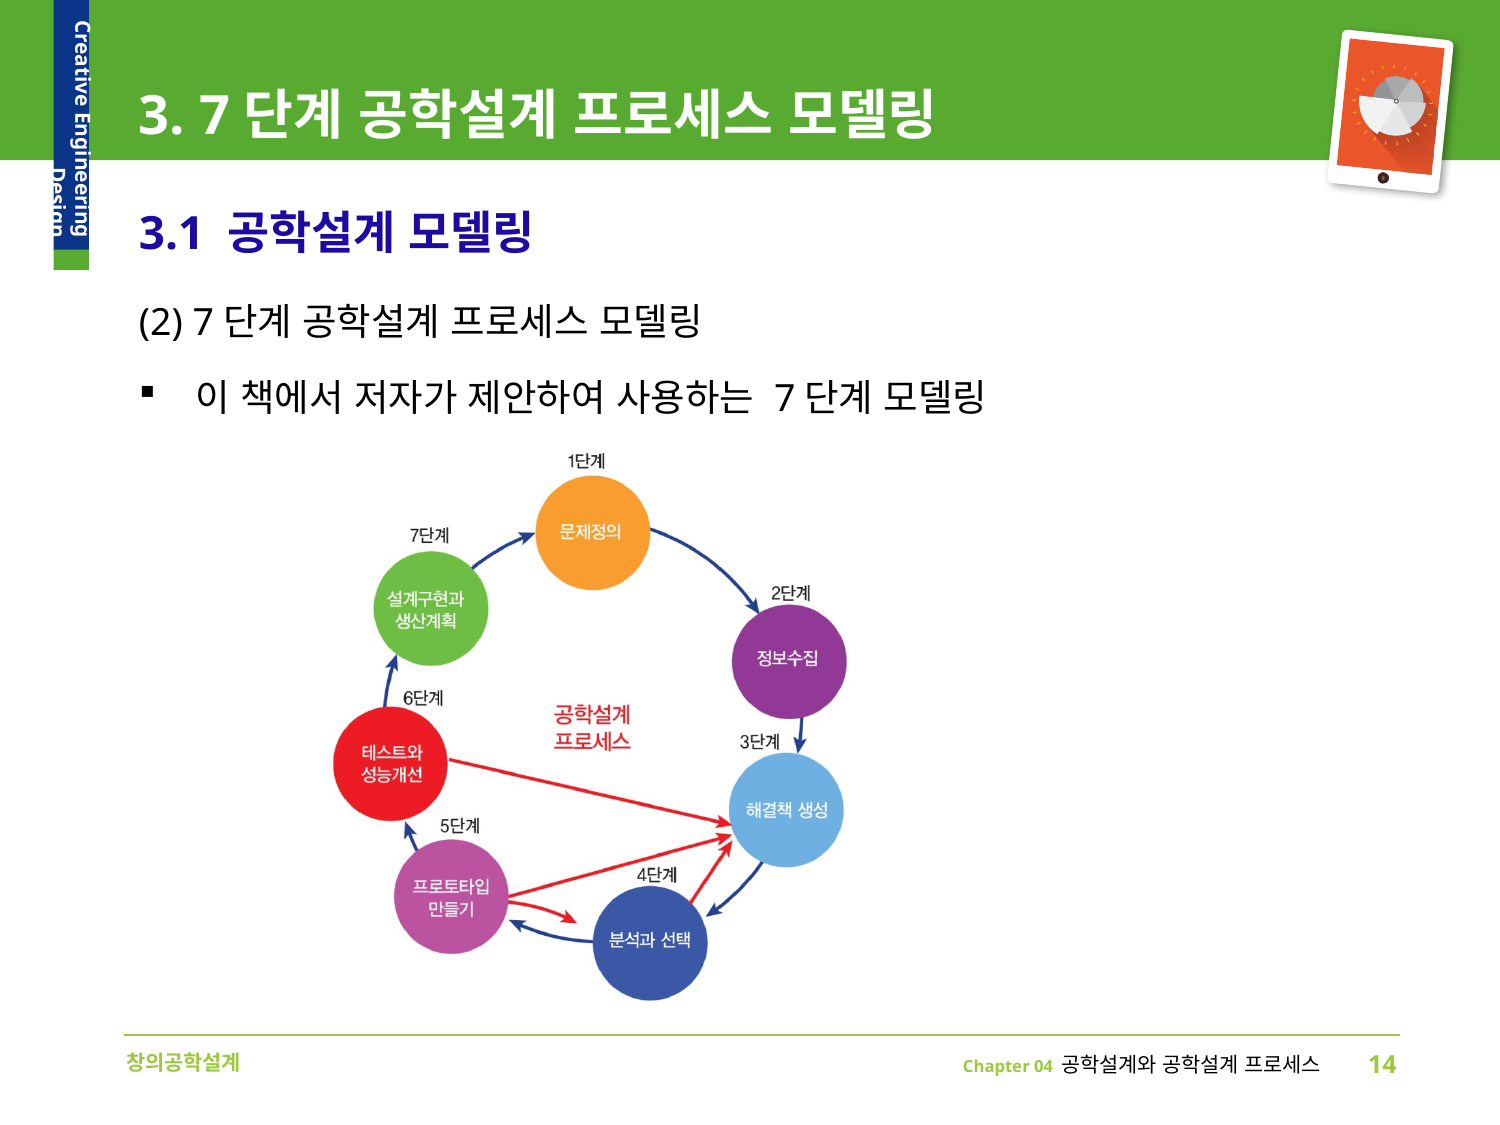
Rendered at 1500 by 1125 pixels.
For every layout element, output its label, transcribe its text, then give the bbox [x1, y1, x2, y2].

picture [284, 436, 900, 1011]
list 3.1 공학설계 모델링 [123, 196, 1400, 290]
title 3. 7단계 공학설계 프로세스 모델링 [123, 66, 1400, 159]
list (2) 7단계 공학설계 프로세스 모델링 이 책에서 저자가 제안하여 사용하는 7단계 모델링 [123, 290, 1400, 882]
